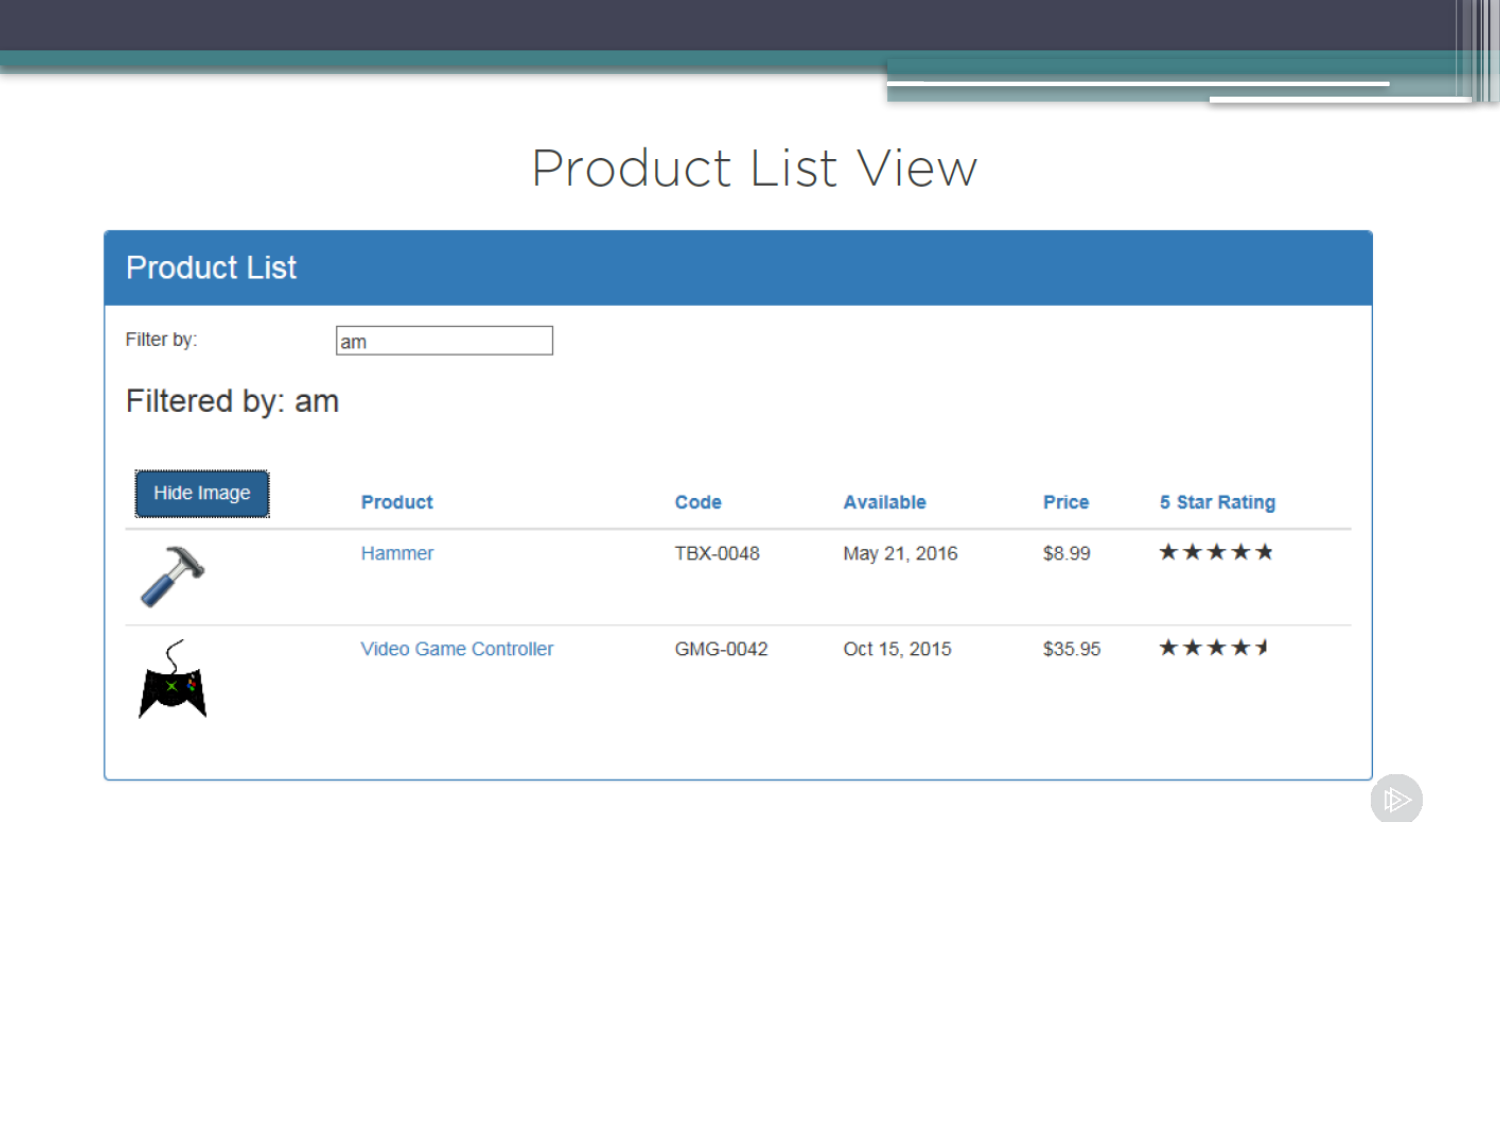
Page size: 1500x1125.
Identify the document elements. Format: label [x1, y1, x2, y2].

list [74, 124, 1426, 822]
